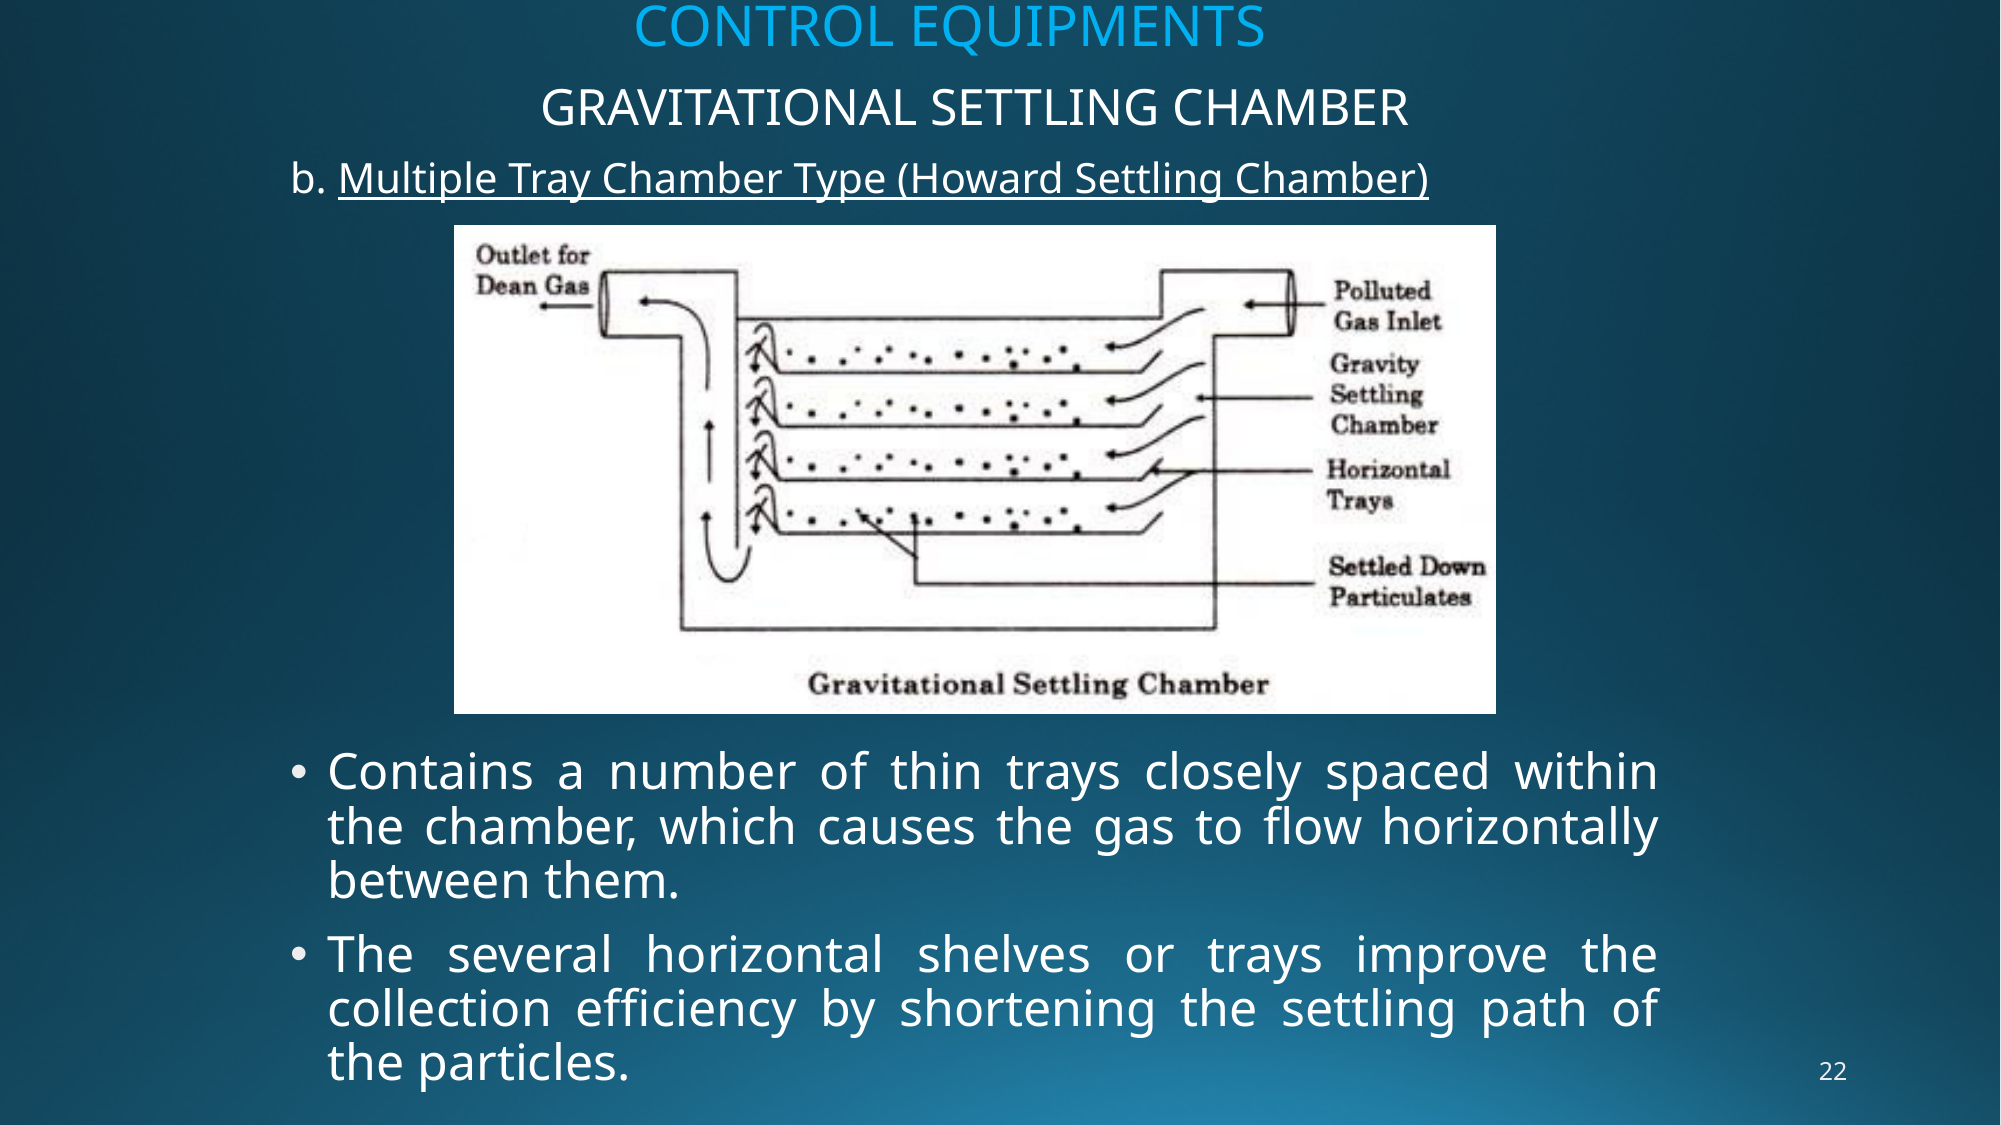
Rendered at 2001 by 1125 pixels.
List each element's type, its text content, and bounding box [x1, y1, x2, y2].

picture [0, 0, 2001, 1125]
slide_number 22 [1412, 1042, 1863, 1103]
title CONTROL EQUIPMENTS [337, 0, 1563, 70]
list GRAVITATIONAL SETTLING CHAMBER b. Multiple Tray Chamber Type (Howard Settling Chamber) Contains a number of thin trays closely spaced within the chamber, which causes the gas to flow horizontally between them. The several horizontal shelves or trays improve the collection efficiency by shortening the settling path of the particles. [275, 75, 1675, 1100]
